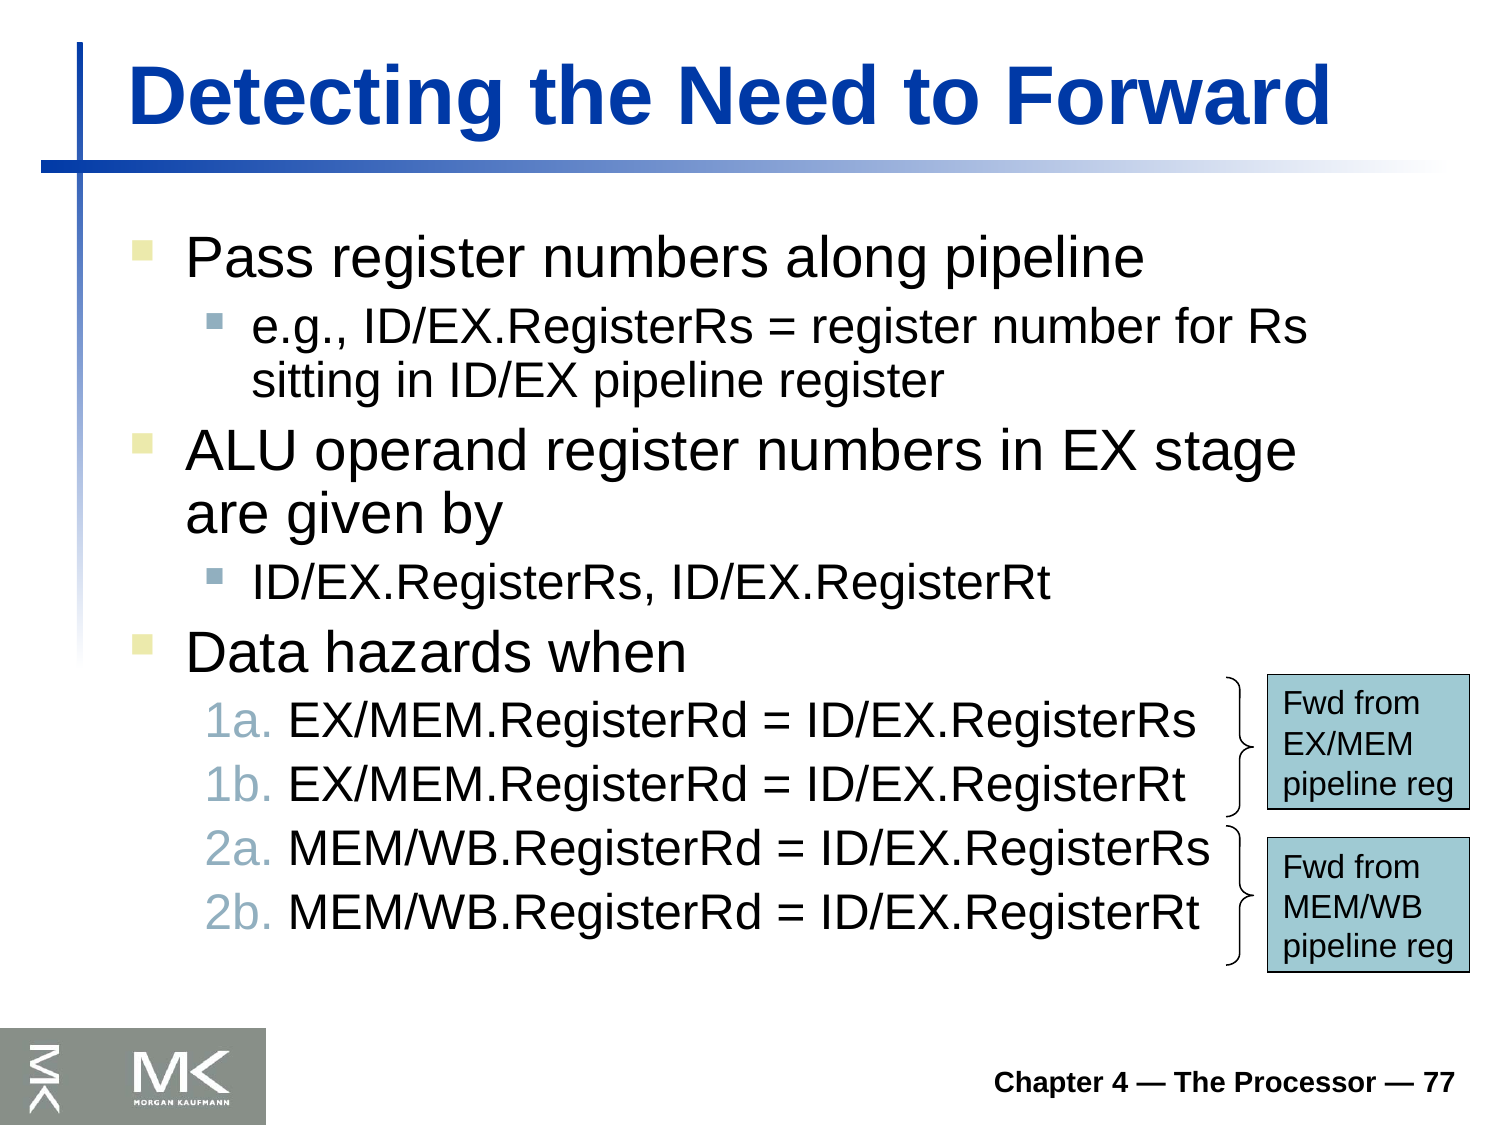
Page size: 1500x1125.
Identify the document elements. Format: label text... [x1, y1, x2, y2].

text_box Fwd from MEM/WB pipeline reg [1267, 837, 1470, 972]
text_box [1226, 677, 1254, 817]
text_box [1226, 825, 1254, 966]
footer Chapter 4 — The Processor — 77 [277, 1046, 1471, 1106]
title Detecting the Need to Forward [112, 23, 1468, 149]
text_box Fwd from EX/MEM pipeline reg [1267, 674, 1470, 809]
list Pass register numbers along pipeline e.g., ID/EX.RegisterRs = register number for Rs sitting in ID/EX pipeline register ALU operand register numbers in EX stage are given by ID/EX.RegisterRs, ID/EX.RegisterRt Data hazards when 1a. EX/MEM.RegisterRd = ID/EX.RegisterRs 1b. EX/MEM.RegisterRd = ID/EX.RegisterRt 2a. MEM/WB.RegisterRd = ID/EX.RegisterRs 2b. MEM/WB.RegisterRd = ID/EX.RegisterRt [114, 220, 1390, 1006]
picture [0, 1028, 266, 1125]
